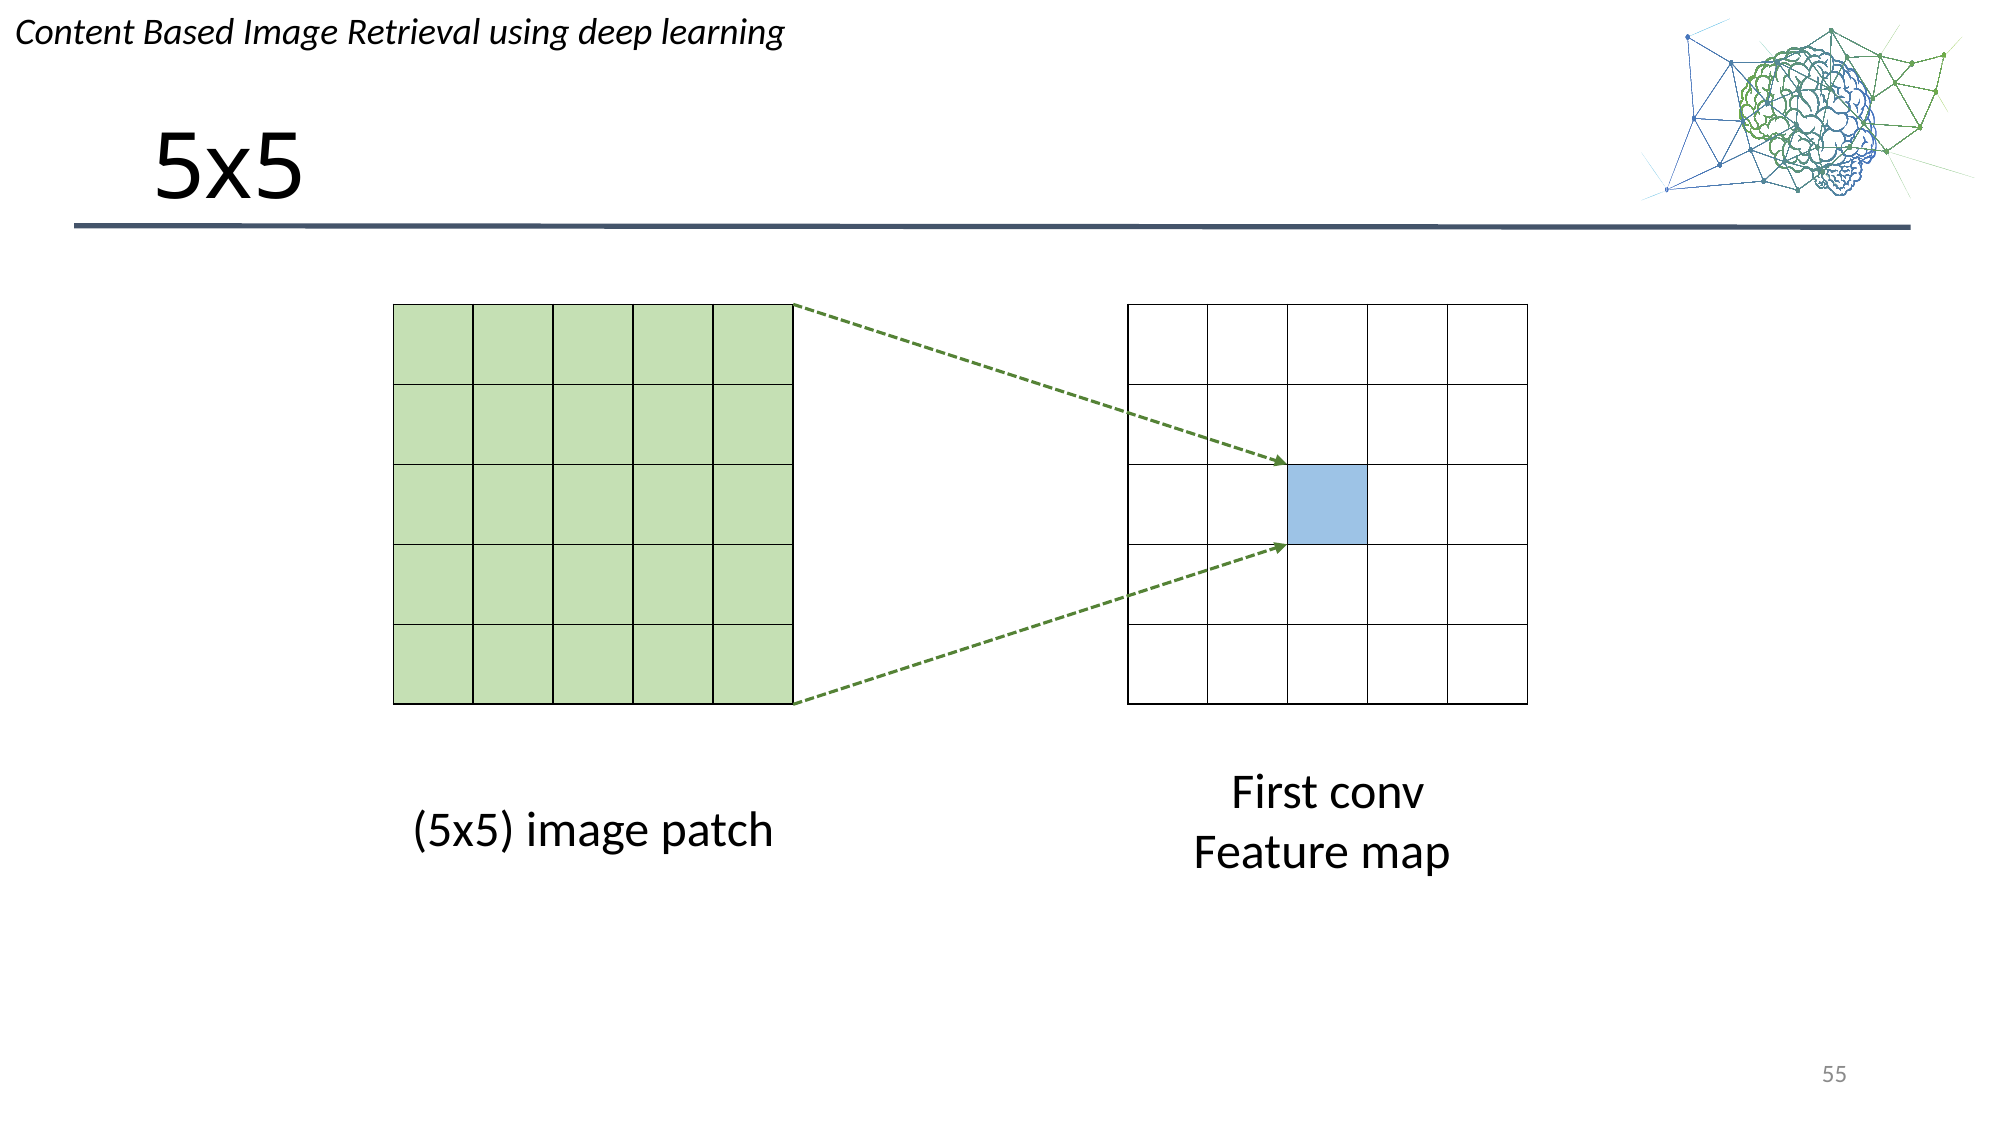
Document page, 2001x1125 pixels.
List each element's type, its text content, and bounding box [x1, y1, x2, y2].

table_cell [474, 625, 552, 703]
table_cell [1288, 385, 1367, 464]
table_cell [1368, 625, 1447, 703]
table_cell [394, 545, 472, 624]
table_cell [1448, 385, 1527, 464]
table_cell [1368, 545, 1447, 624]
table_cell [714, 625, 792, 703]
table_cell [1129, 465, 1207, 544]
text_box (5x5) image patch [393, 788, 794, 864]
table_cell [554, 545, 632, 624]
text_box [793, 544, 1288, 705]
table_cell [1368, 465, 1447, 544]
table_cell [634, 385, 712, 464]
table_header [394, 305, 472, 384]
table_cell [714, 385, 792, 464]
table_header [474, 305, 552, 384]
table_header [1288, 305, 1367, 384]
table_cell [394, 385, 472, 464]
table_cell [634, 545, 712, 624]
table_header [554, 305, 632, 384]
table_cell [1288, 465, 1367, 544]
table_header [714, 305, 792, 384]
table_cell [1448, 465, 1527, 544]
table_cell [394, 465, 472, 544]
table_cell [554, 465, 632, 544]
title 5x5 [137, 59, 1863, 278]
table_cell [554, 385, 632, 464]
table_cell [634, 625, 712, 703]
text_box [793, 304, 1288, 465]
table_cell [1208, 465, 1287, 544]
table_cell [1368, 385, 1447, 464]
table_cell [714, 545, 792, 624]
table_cell [474, 545, 552, 624]
table_cell [474, 465, 552, 544]
table_cell [1288, 625, 1367, 703]
table_cell [1448, 545, 1527, 624]
table_cell [474, 385, 552, 464]
table_header [1448, 305, 1527, 384]
table_cell [554, 625, 632, 703]
table_header [1368, 305, 1447, 384]
text_box First conv Feature map [1127, 750, 1528, 886]
table_cell [714, 465, 792, 544]
slide_number 55 [1412, 1042, 1863, 1103]
table_cell [1448, 625, 1527, 703]
table_cell [394, 625, 472, 703]
table_cell [634, 465, 712, 544]
table_header [634, 305, 712, 384]
table_cell [1288, 545, 1367, 624]
